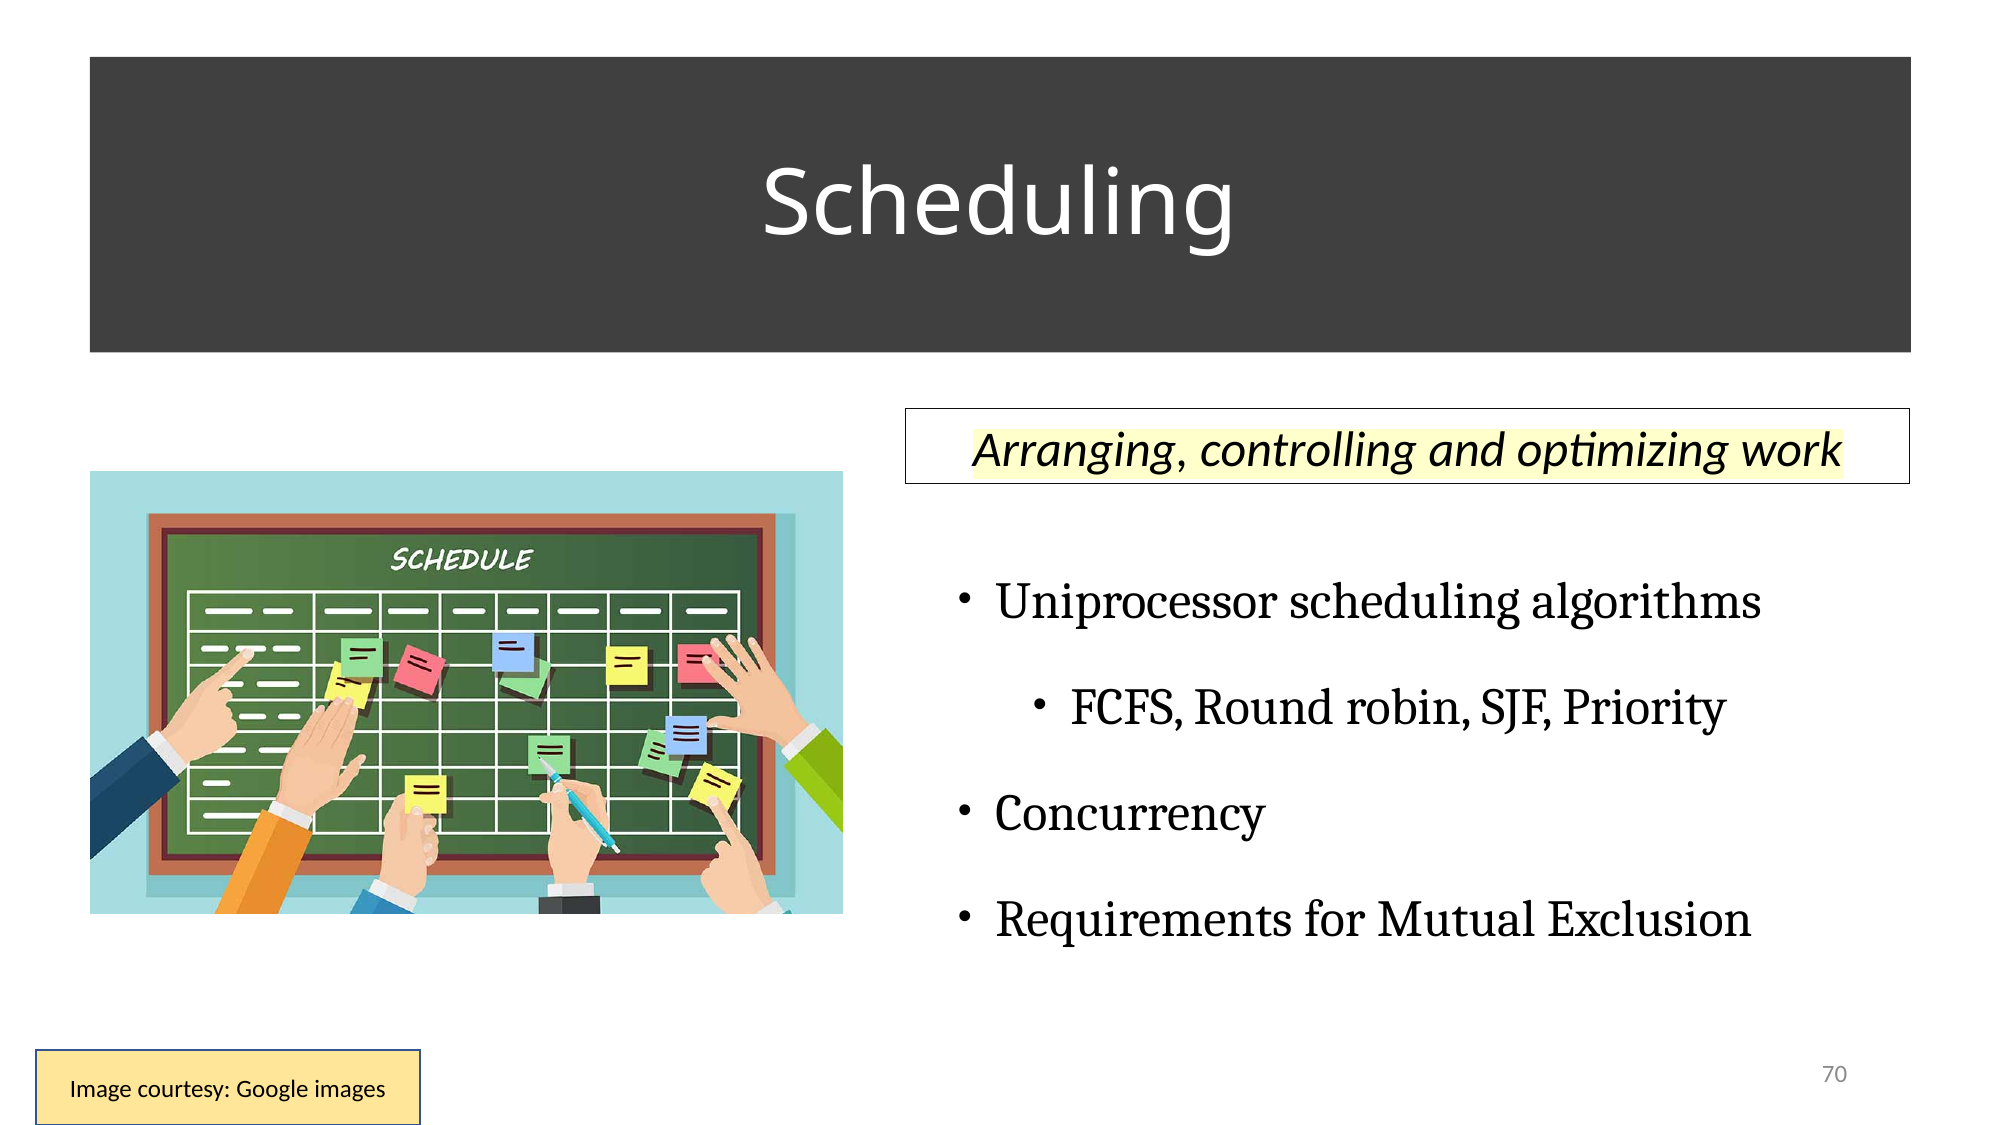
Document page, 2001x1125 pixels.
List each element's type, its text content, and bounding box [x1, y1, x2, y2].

text_box [89, 56, 1912, 353]
slide_number 70 [1412, 1042, 1863, 1103]
text_box Arranging, controlling and optimizing work [905, 408, 1910, 484]
text_box Uniprocessor scheduling algorithms FCFS, Round robin, SJF, Priority Concurrency Requirements for Mutual Exclusion [905, 484, 1862, 1041]
text_box Image courtesy: Google images [35, 1049, 421, 1125]
title Scheduling [137, 96, 1863, 314]
picture [89, 471, 843, 914]
